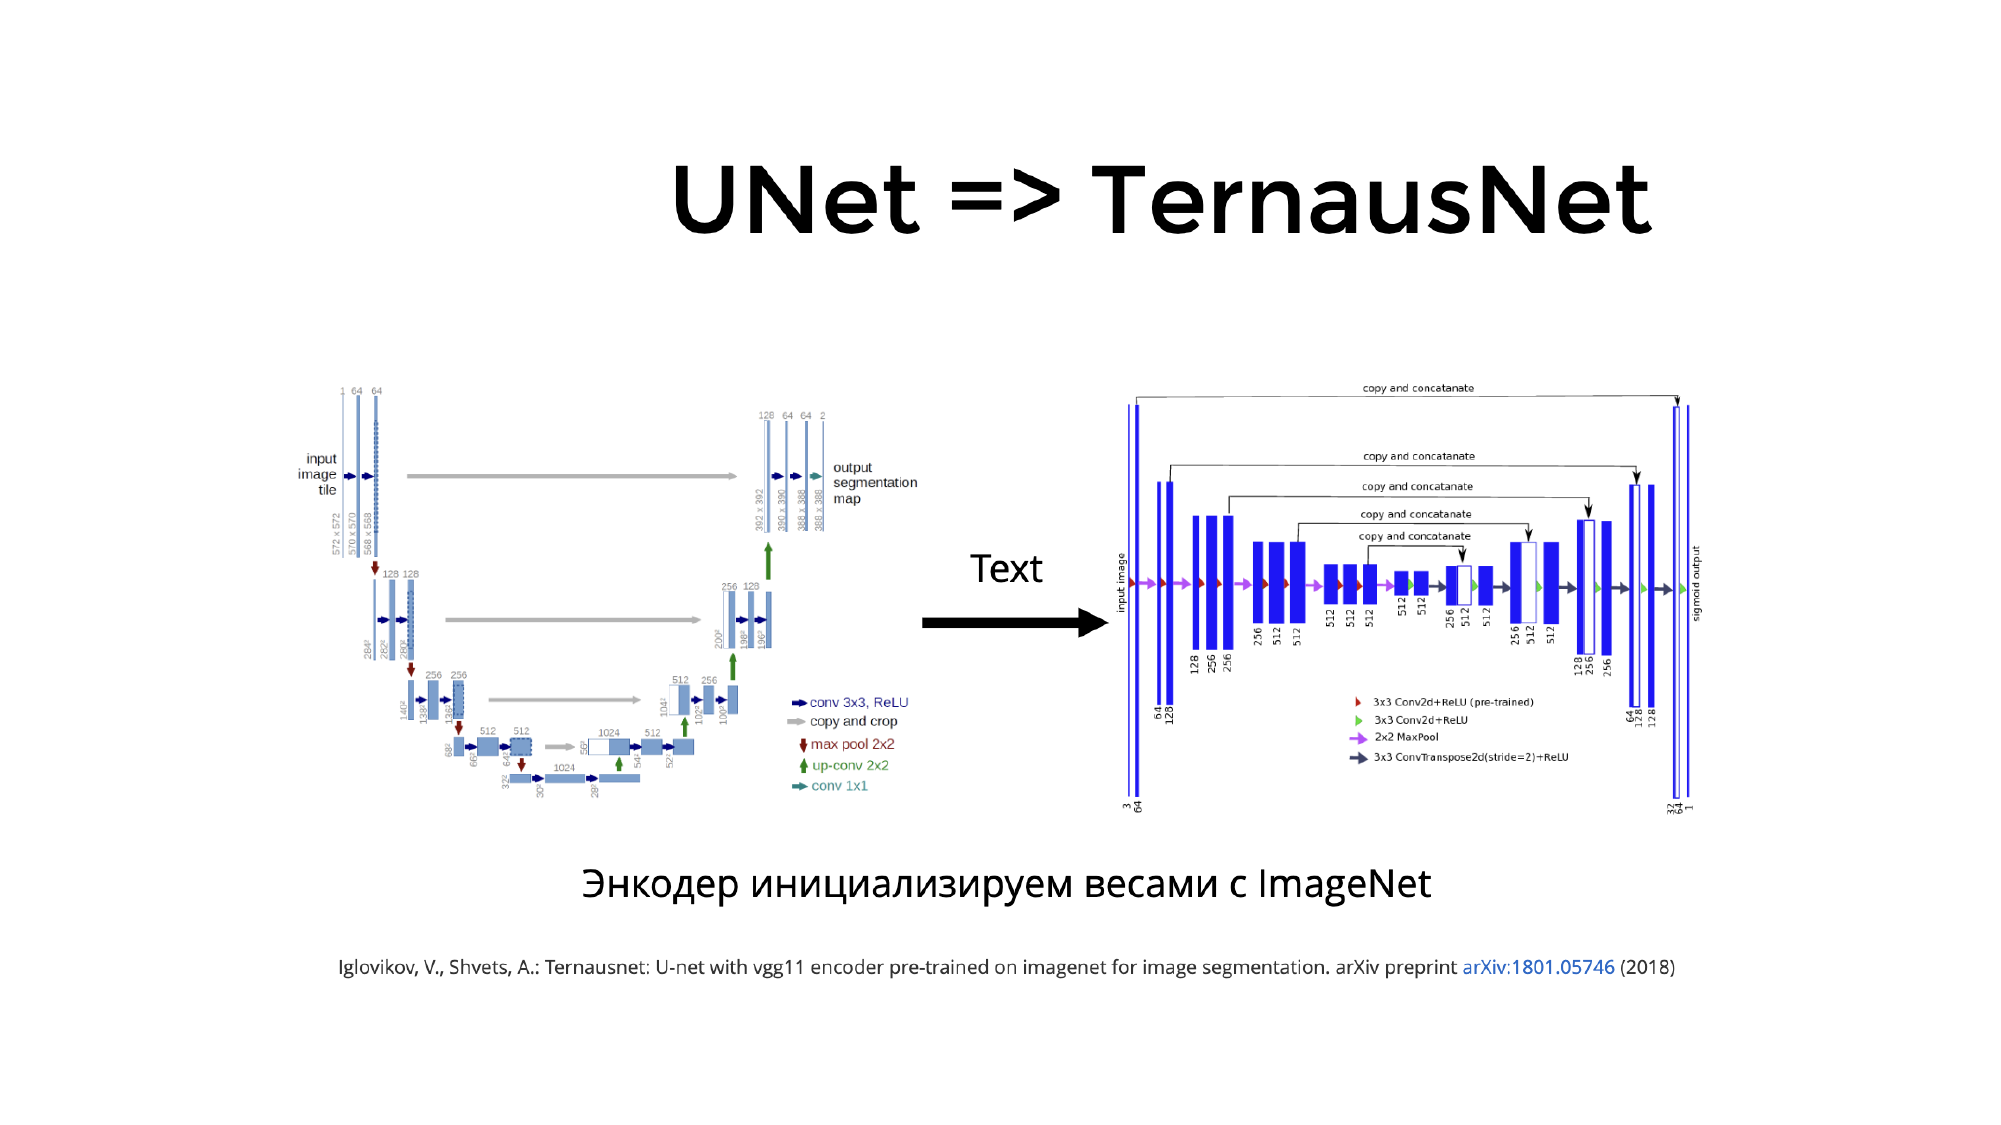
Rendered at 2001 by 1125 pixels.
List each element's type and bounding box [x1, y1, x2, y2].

picture [248, 125, 1737, 1002]
